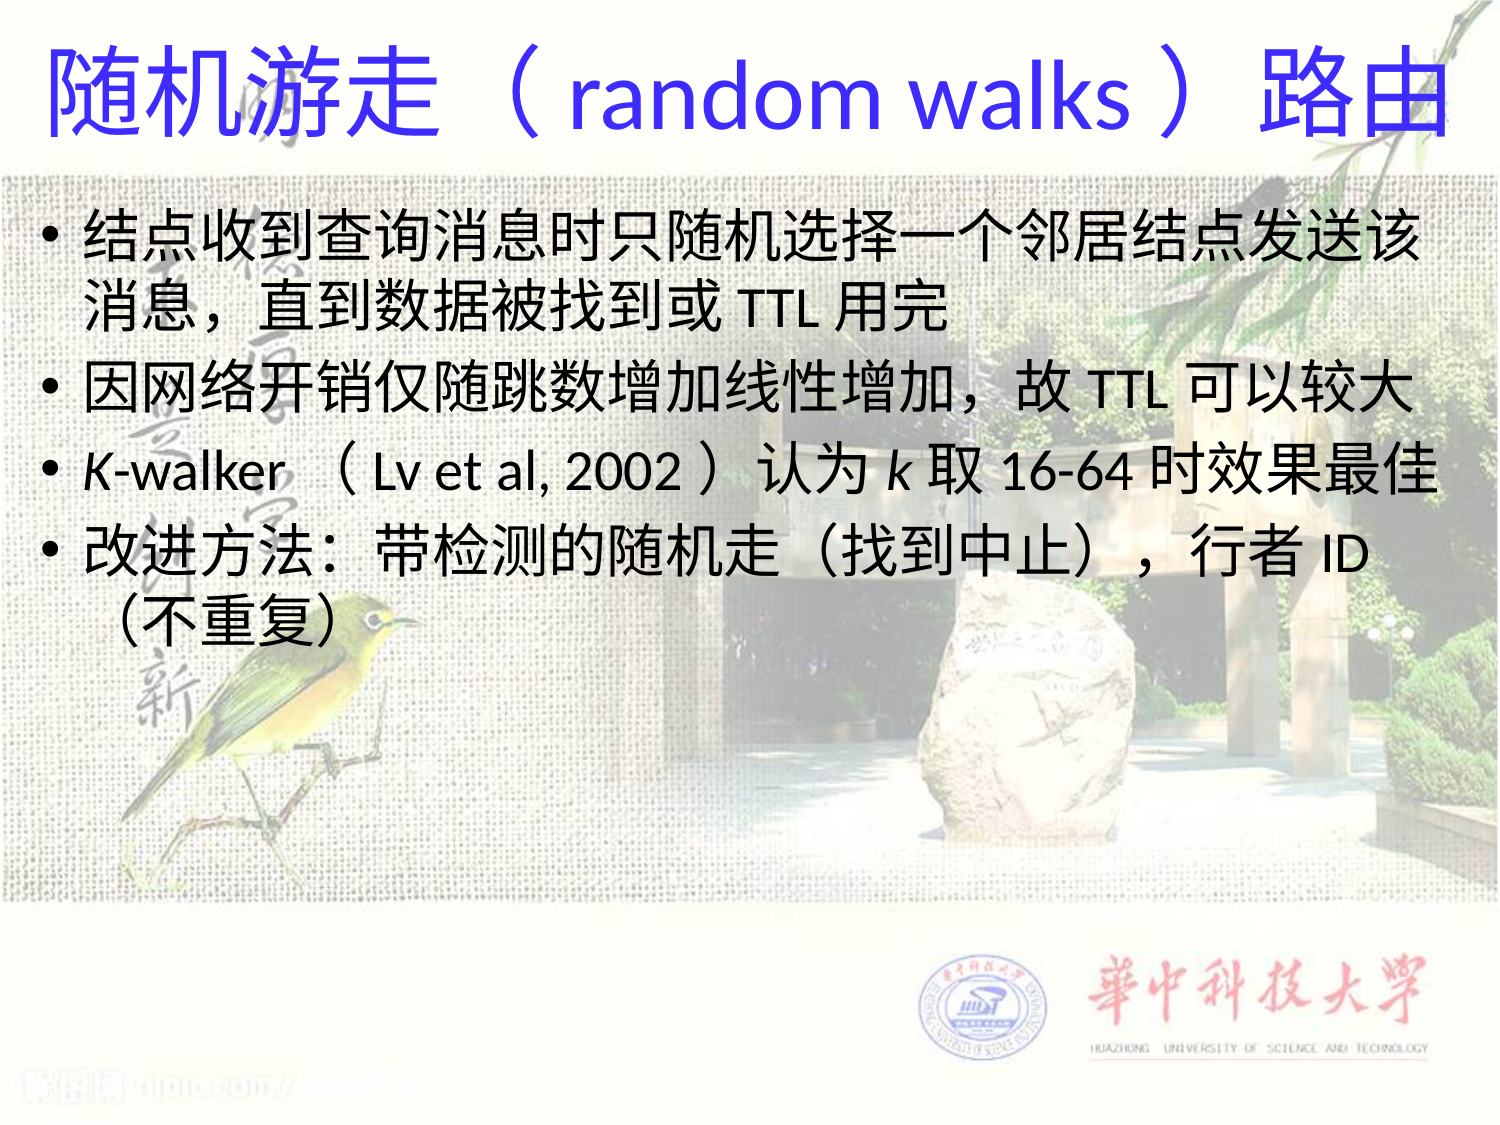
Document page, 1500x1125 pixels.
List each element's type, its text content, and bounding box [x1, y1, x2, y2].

list 结点收到查询消息时只随机选择一个邻居结点发送该消息，直到数据被找到或TTL用完 因网络开销仅随跳数增加线性增加，故TTL可以较大 K-walker（Lv et al, 2002）认为k取16-64时效果最佳 改进方法：带检测的随机走（找到中止），行者ID（不重复） [25, 191, 1486, 721]
picture [1, 183, 1499, 1125]
title 随机游走（random walks）路由 [0, 0, 1500, 183]
